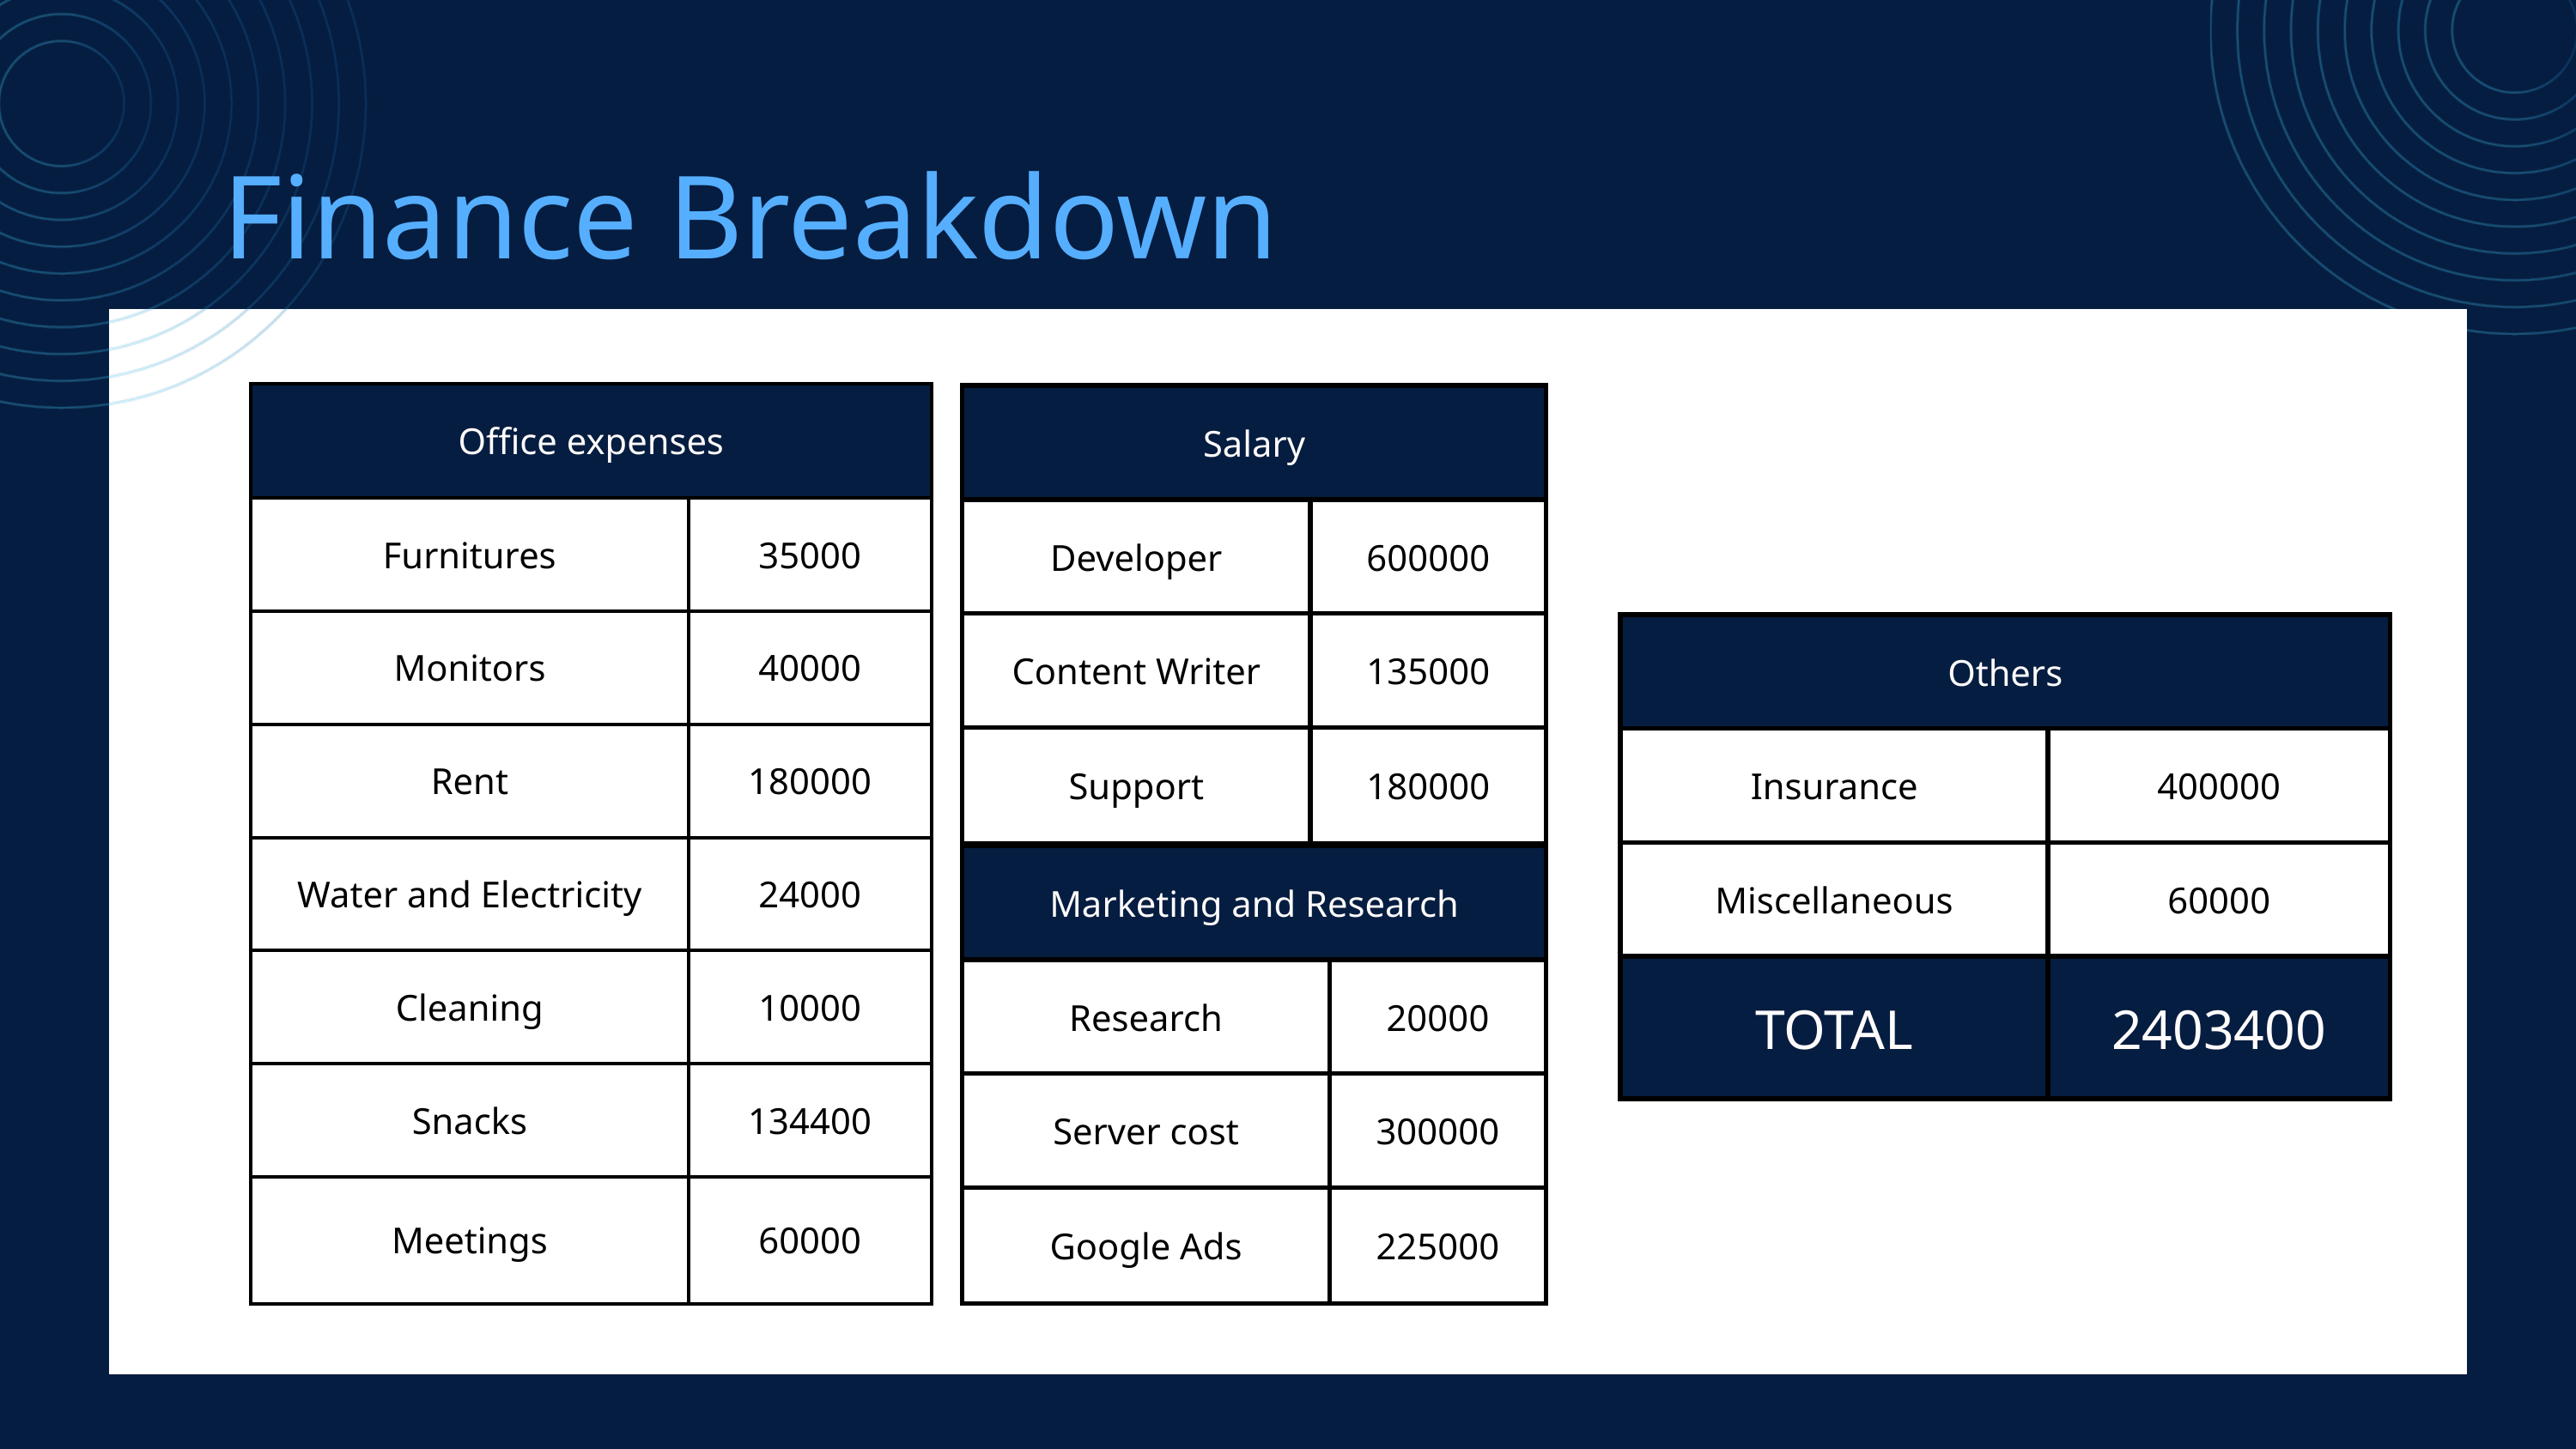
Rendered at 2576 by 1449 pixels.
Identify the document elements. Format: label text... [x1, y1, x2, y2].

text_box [109, 309, 2467, 1374]
text_box [2209, 0, 2576, 336]
text_box [0, 0, 368, 410]
text_box Finance Breakdown [222, 143, 1647, 282]
